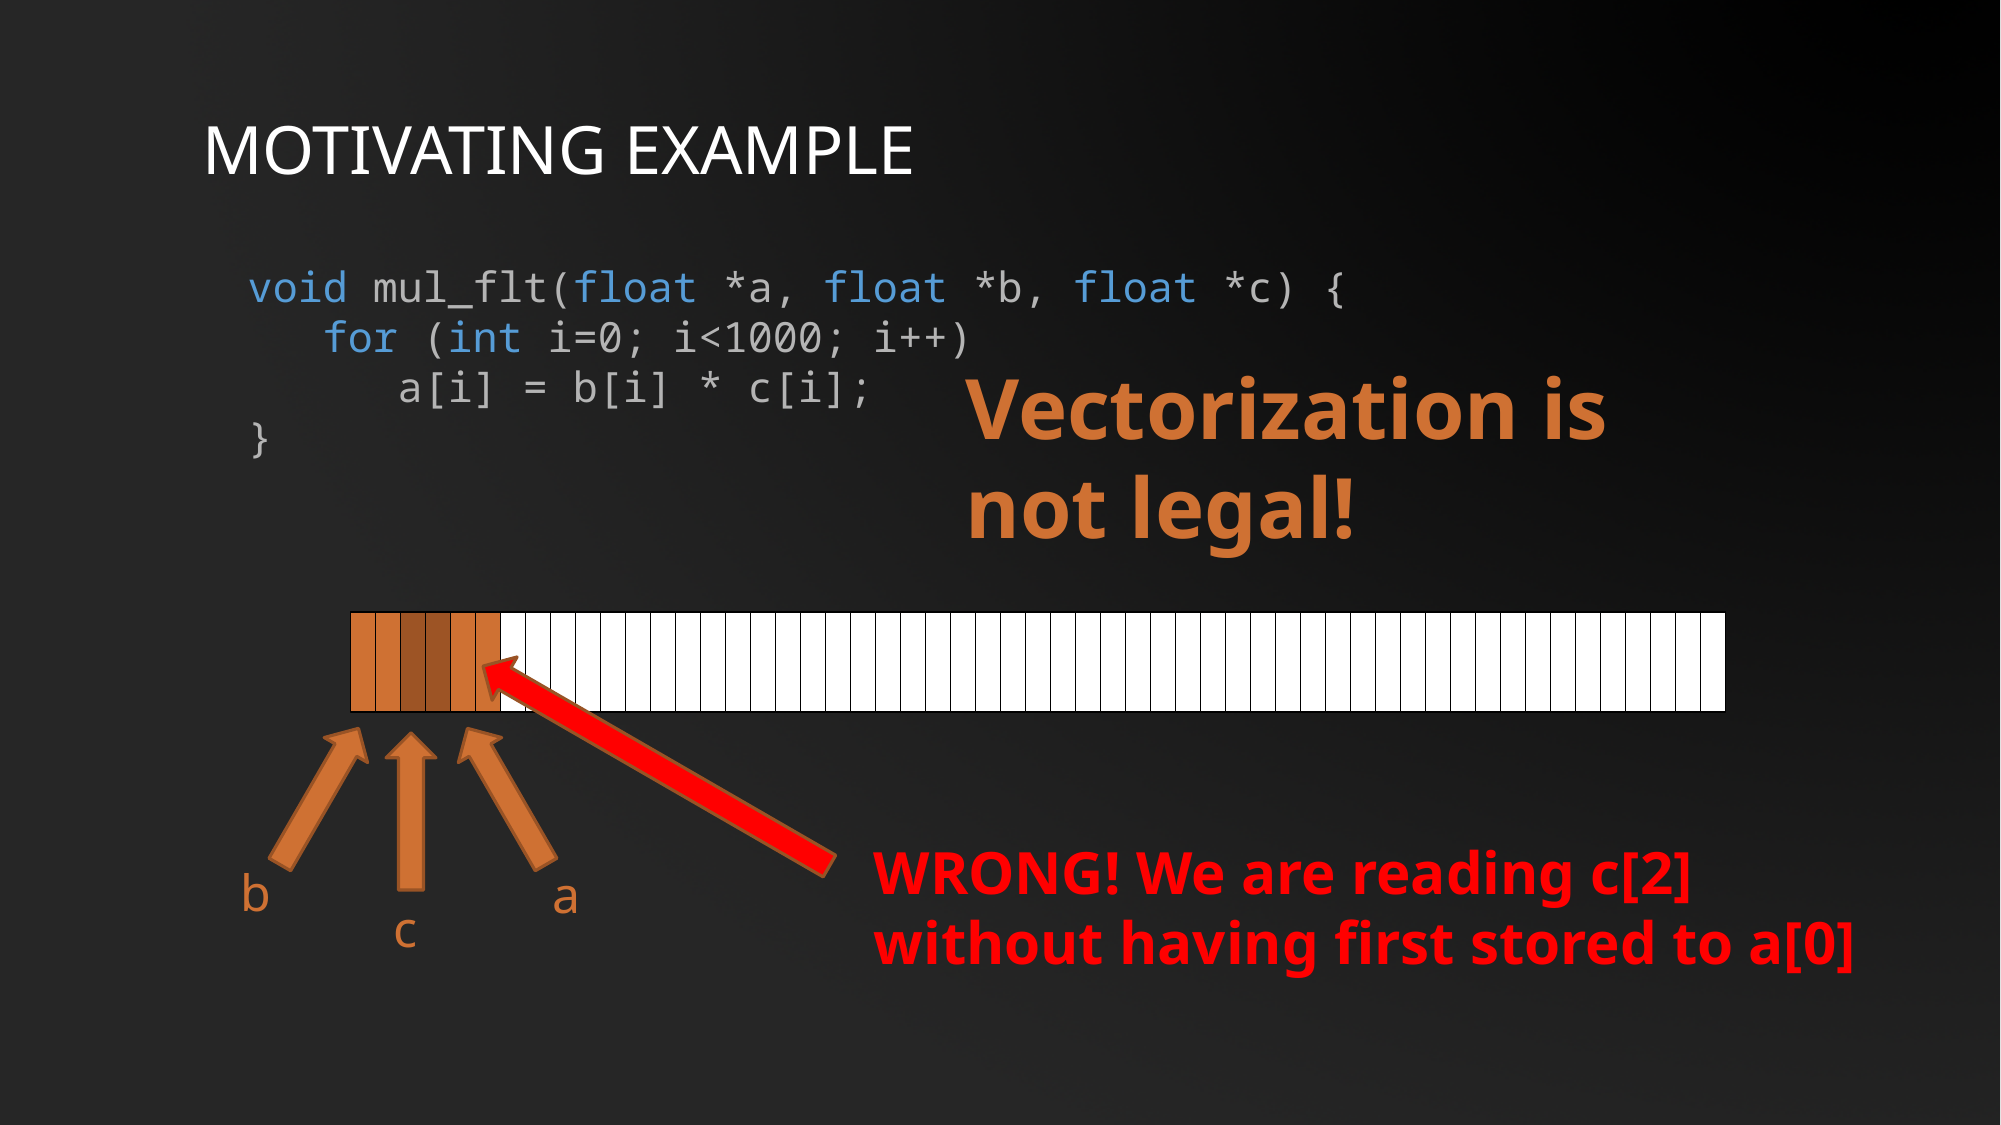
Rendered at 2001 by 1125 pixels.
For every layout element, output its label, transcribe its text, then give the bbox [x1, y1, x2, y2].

text_box c [378, 890, 444, 965]
text_box [267, 726, 370, 873]
text_box void mul_flt(float *a, float *b, float *c) { for (int i=0; i<1000; i++) a[i] = b[i] * c[i]; } [233, 252, 1763, 468]
text_box [536, 713, 838, 879]
text_box WRONG! We are reading c[2] without having first stored to a[0] [859, 828, 1875, 984]
text_box a [537, 855, 604, 931]
title Motivating example [187, 99, 1813, 413]
text_box [456, 726, 559, 873]
text_box Vectorization is not legal! [950, 348, 1775, 564]
text_box [384, 731, 438, 892]
text_box b [225, 853, 291, 929]
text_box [350, 611, 1726, 713]
picture [0, 0, 2001, 1125]
